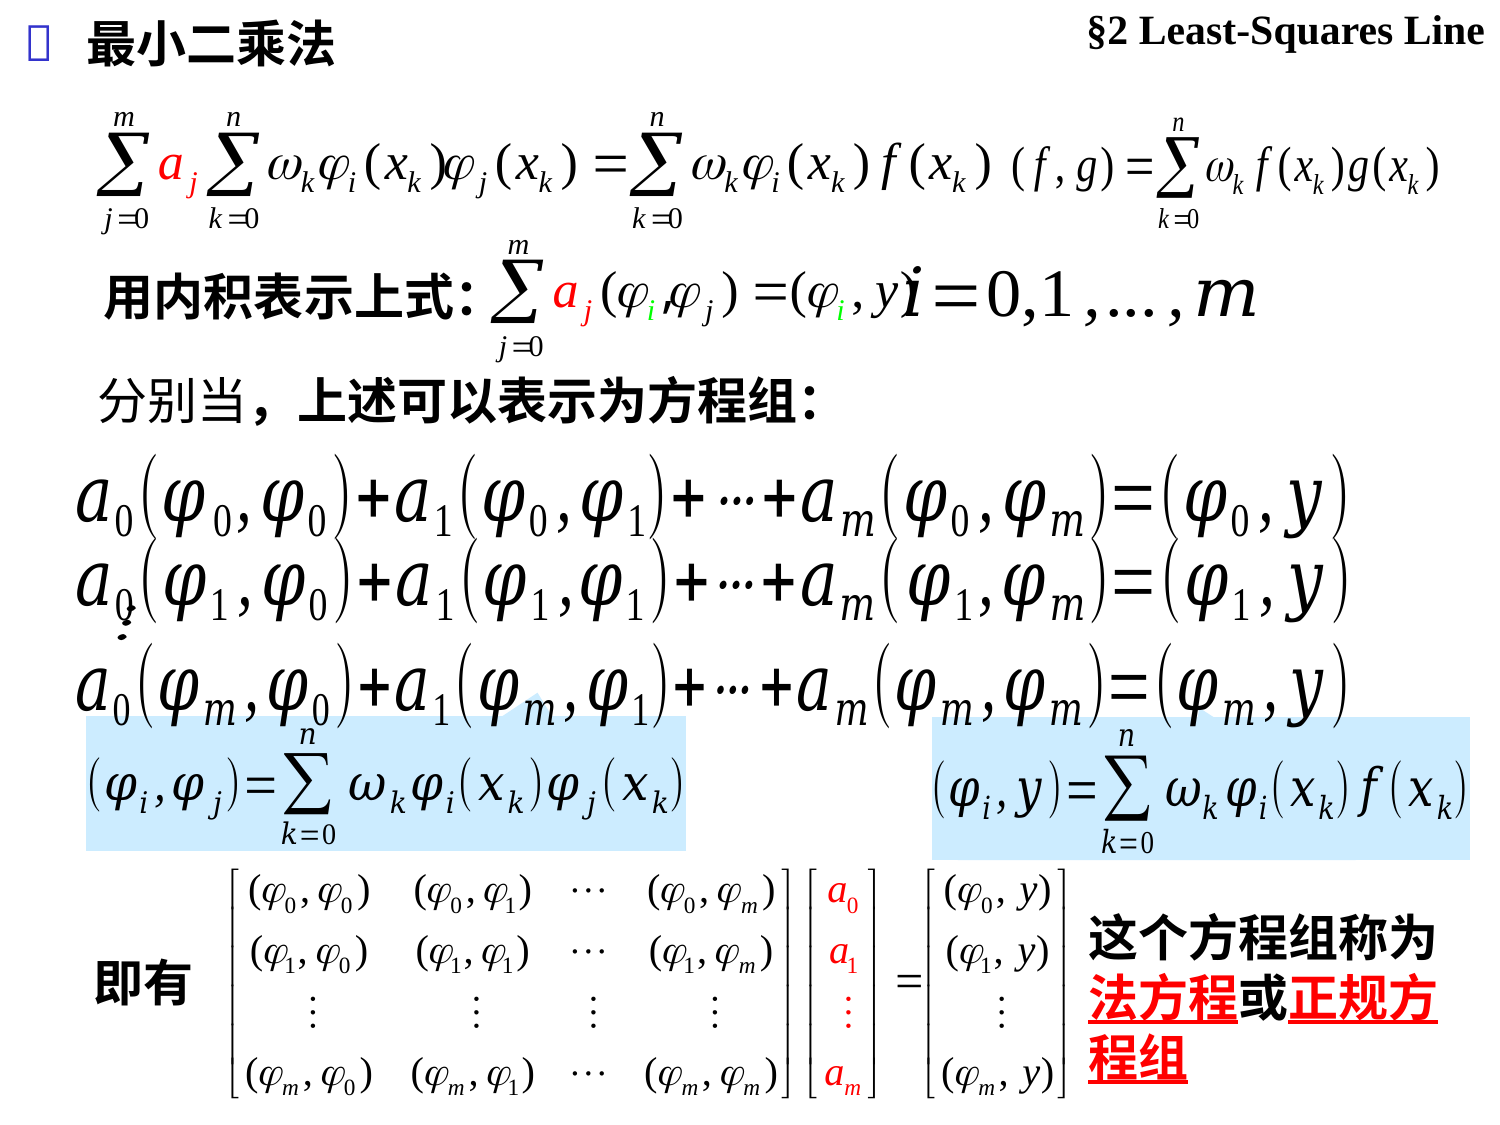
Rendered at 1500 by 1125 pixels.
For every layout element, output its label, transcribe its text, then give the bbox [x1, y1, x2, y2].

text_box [482, 222, 928, 374]
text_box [86, 716, 686, 852]
text_box [1197, 710, 1214, 717]
text_box §2 Least-Squares Line [808, 0, 1500, 61]
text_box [9, 4, 722, 82]
text_box 这个方程组称为法方程或正规方程组 [1082, 898, 1500, 1094]
text_box 用内积表示上式： [89, 257, 482, 333]
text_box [1004, 100, 1449, 241]
text_box [144, 441, 862, 495]
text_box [78, 859, 1082, 1109]
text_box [87, 94, 1001, 246]
